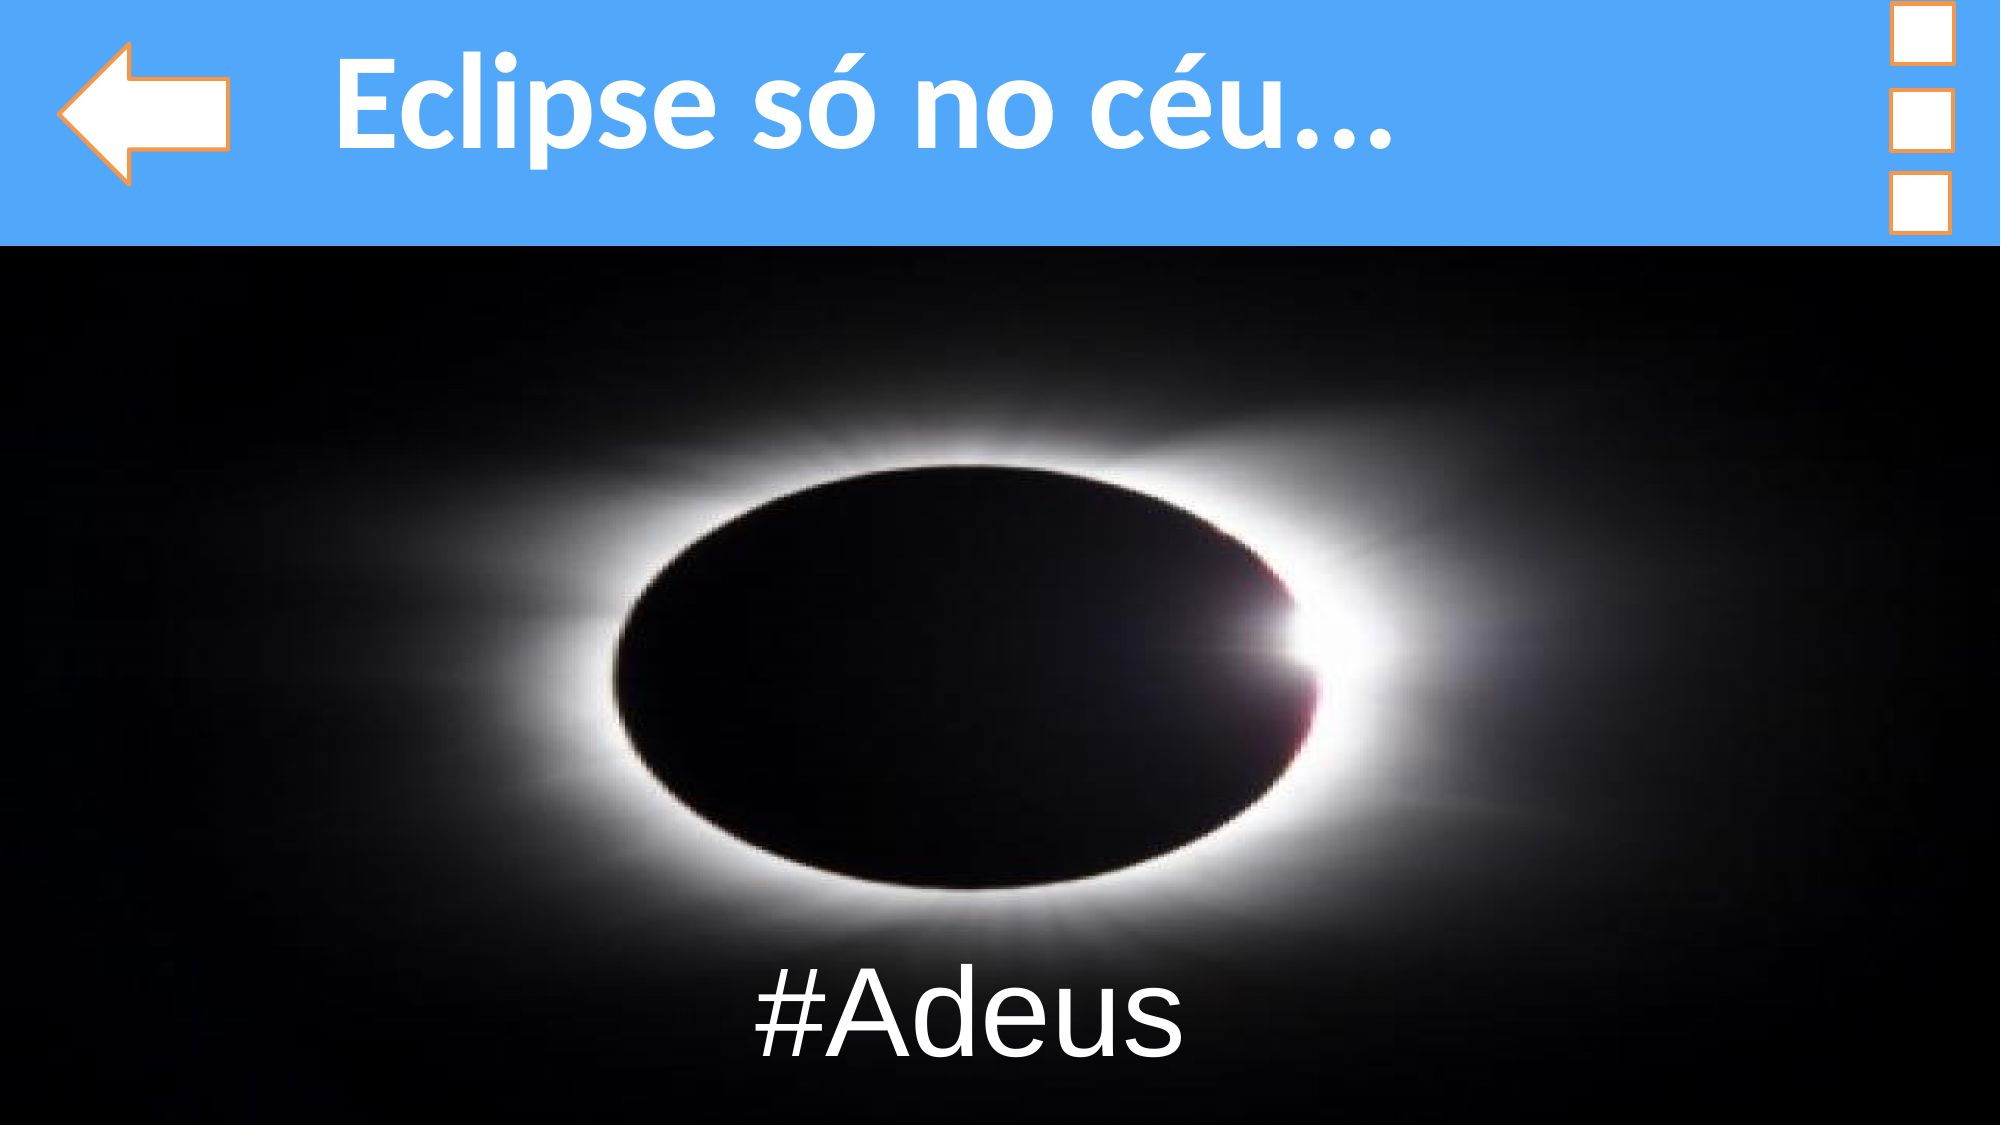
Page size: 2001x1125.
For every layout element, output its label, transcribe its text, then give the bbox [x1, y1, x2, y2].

picture [0, 245, 2000, 1125]
text_box [1890, 1, 1956, 66]
text_box [1889, 171, 1952, 235]
text_box [0, 0, 2000, 245]
text_box Eclipse só no céu... [286, 3, 1907, 184]
text_box [56, 41, 231, 187]
text_box [1907, 88, 1955, 153]
